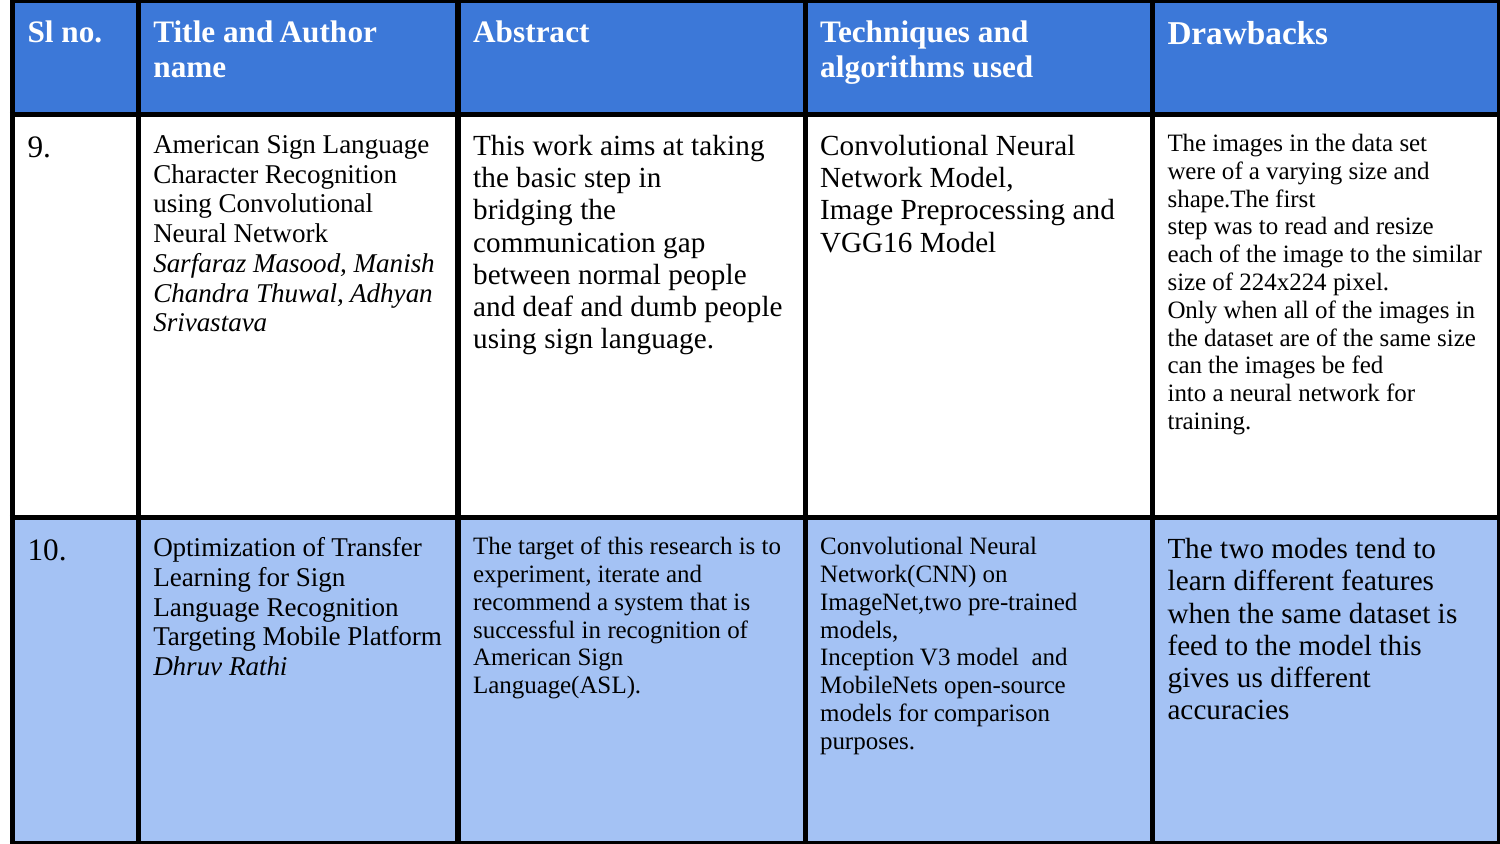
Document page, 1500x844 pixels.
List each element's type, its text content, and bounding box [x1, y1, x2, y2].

table_cell 10. [15, 520, 136, 841]
table_cell The two modes tend to learn different features when the same dataset is feed to the model this gives us different accuracies [1155, 520, 1497, 841]
table_cell Convolutional Neural Network Model, Image Preprocessing and VGG16 Model [808, 117, 1150, 515]
table_cell Optimization of Transfer Learning for Sign Language Recognition Targeting Mobile Platform Dhruv Rathi [141, 520, 455, 841]
table_cell This work aims at taking the basic step in bridging the communication gap between normal people and deaf and dumb people using sign language. [461, 117, 803, 515]
table_cell 9. [15, 117, 136, 515]
table_cell The target of this research is to experiment, iterate and recommend a system that is successful in recognition of American Sign Language(ASL). [461, 520, 803, 841]
table_cell Convolutional Neural Network(CNN) on ImageNet,two pre-trained models, Inception V3 model and MobileNets open-source models for comparison purposes. [808, 520, 1150, 841]
table_header Drawbacks [1155, 3, 1497, 112]
table_cell American Sign Language Character Recognition using Convolutional Neural Network Sarfaraz Masood, Manish Chandra Thuwal, Adhyan Srivastava [141, 117, 455, 515]
table_header Sl no. [15, 3, 136, 112]
table_cell The images in the data set were of a varying size and shape.The first step was to read and resize each of the image to the similar size of 224x224 pixel. Only when all of the images in the dataset are of the same size can the images be fed into a neural network for training. [1155, 117, 1497, 515]
table_header Abstract [461, 3, 803, 112]
table_header Techniques and algorithms used [808, 3, 1150, 112]
table_header Title and Author name [141, 3, 455, 112]
